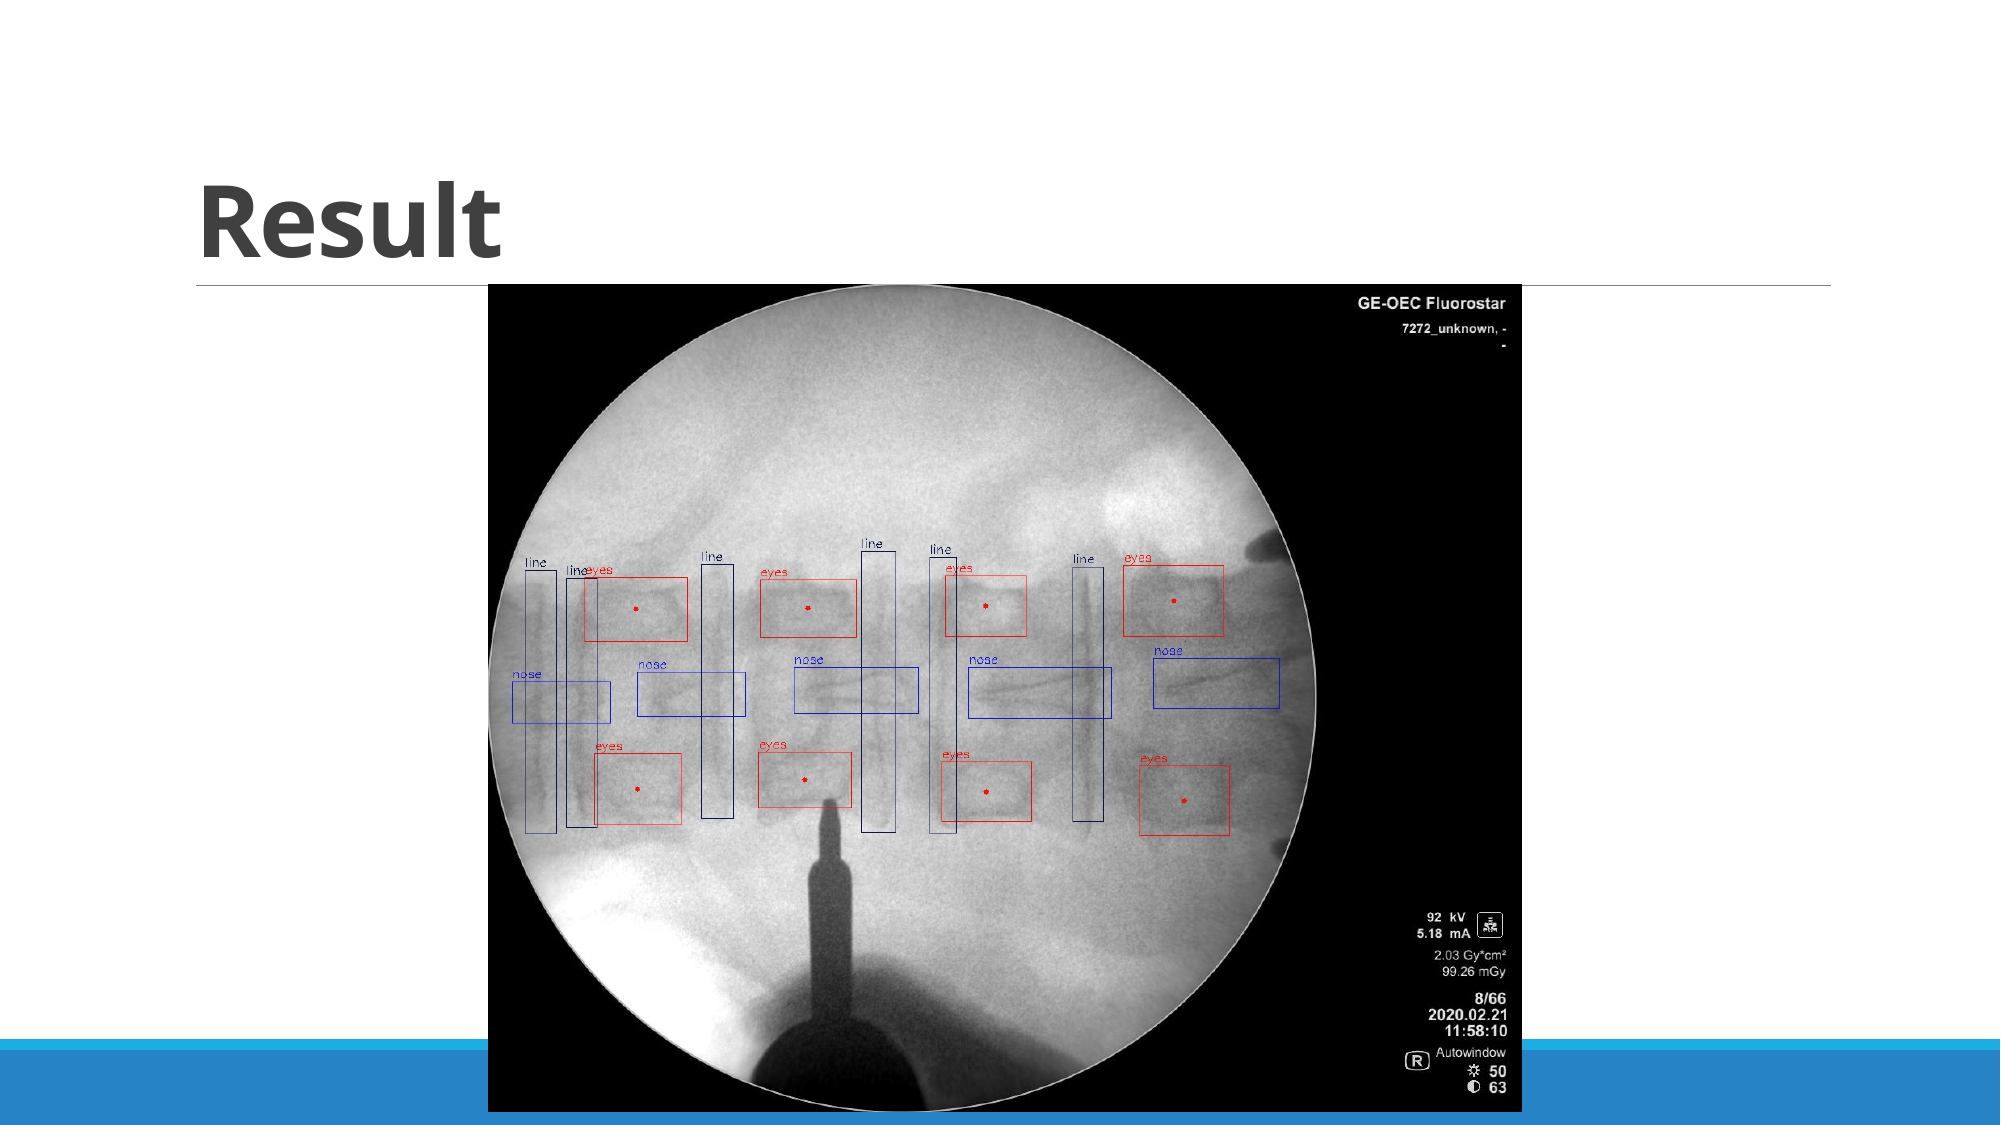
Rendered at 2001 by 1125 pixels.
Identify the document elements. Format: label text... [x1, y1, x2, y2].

title Result [180, 47, 1830, 285]
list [487, 284, 1523, 1113]
